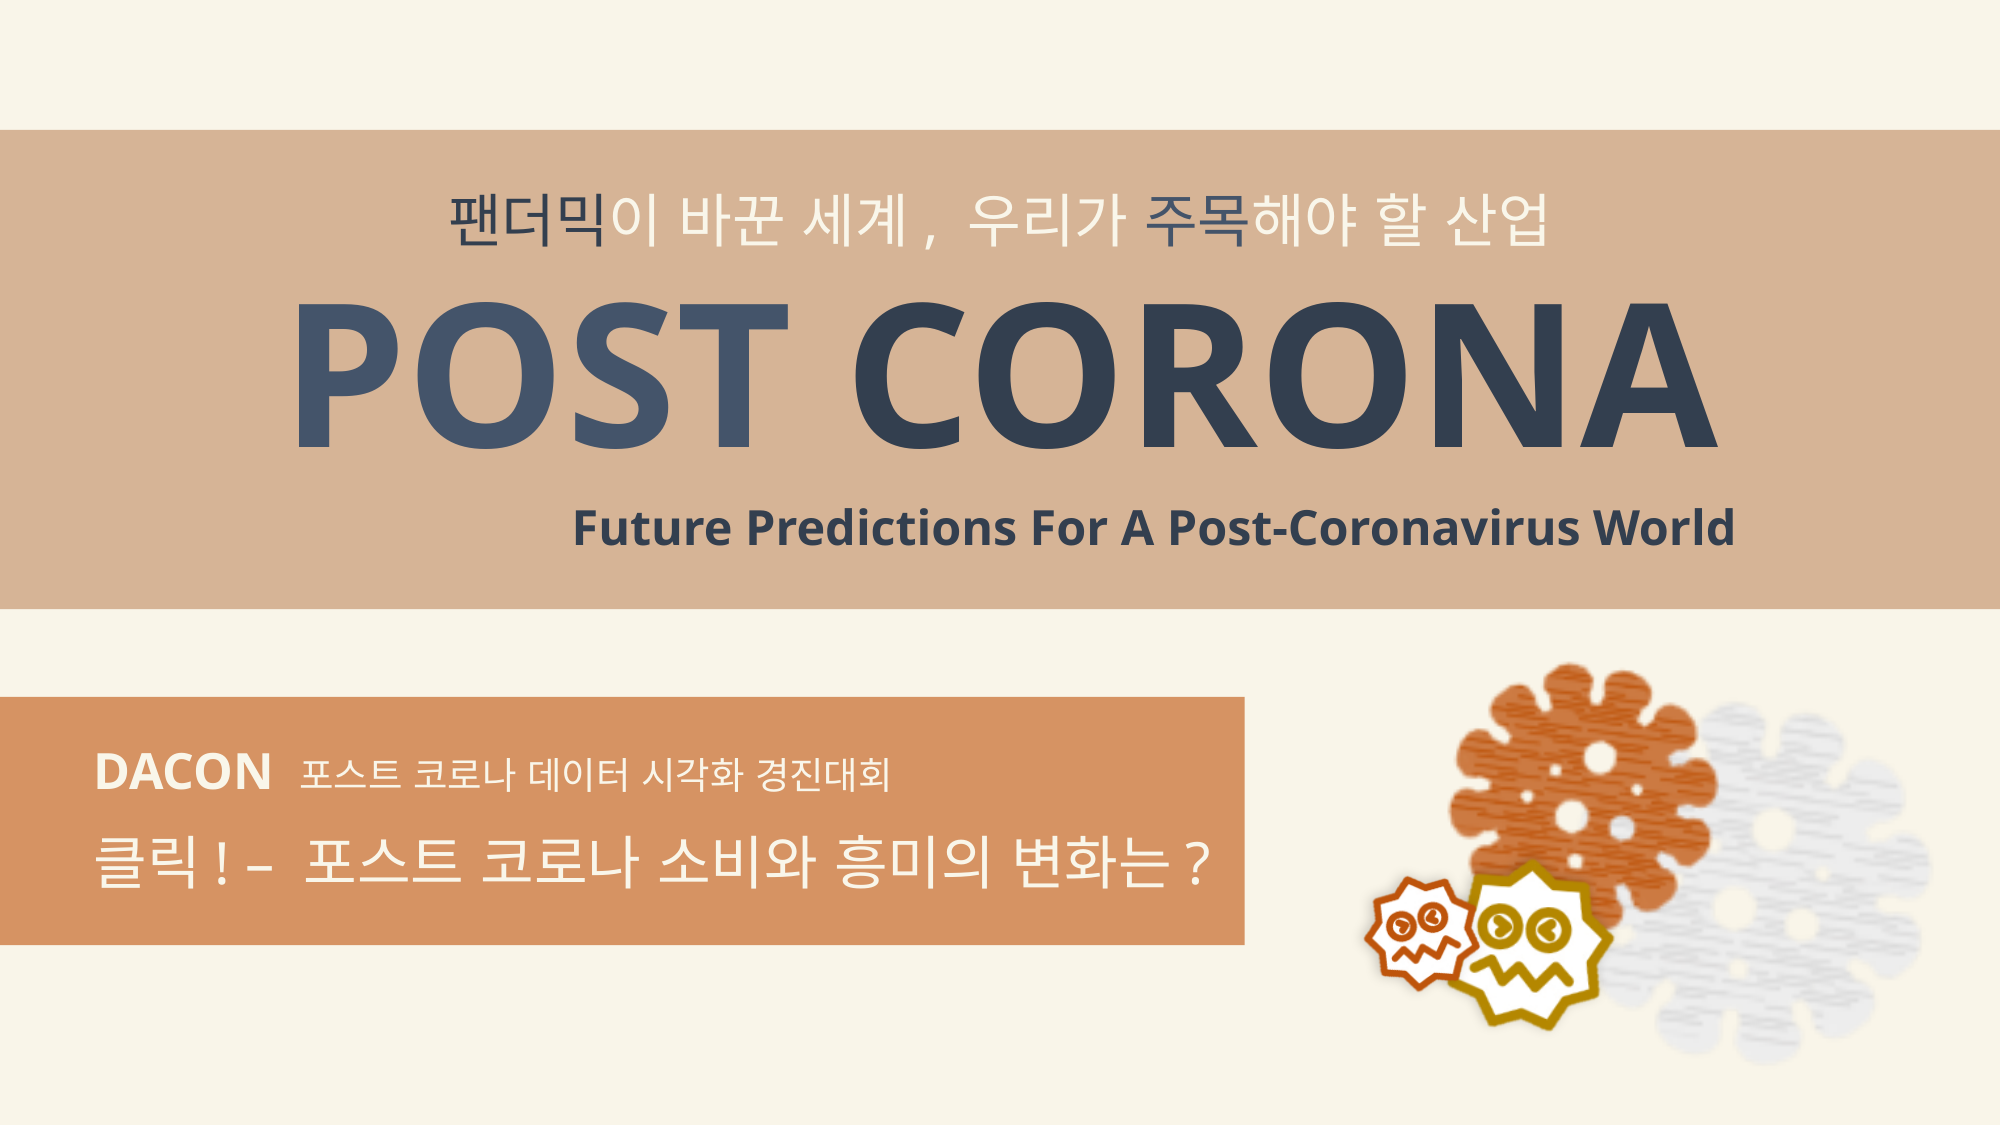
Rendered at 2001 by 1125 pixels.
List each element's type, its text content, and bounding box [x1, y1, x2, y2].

text_box Future Predictions For A Post-Coronavirus World [547, 489, 1753, 563]
text_box [0, 696, 1246, 946]
text_box [0, 129, 2000, 610]
text_box DACON 포스트 코로나 데이터 시각화 경진대회 클릭! – 포스트 코로나 소비와 흥미의 변화는? [78, 732, 1357, 904]
picture [1352, 631, 2000, 1105]
title POST CORONA [213, 259, 1787, 499]
text_box 팬더믹이 바꾼 세계, 우리가 주목해야 할 산업 [297, 176, 1703, 262]
